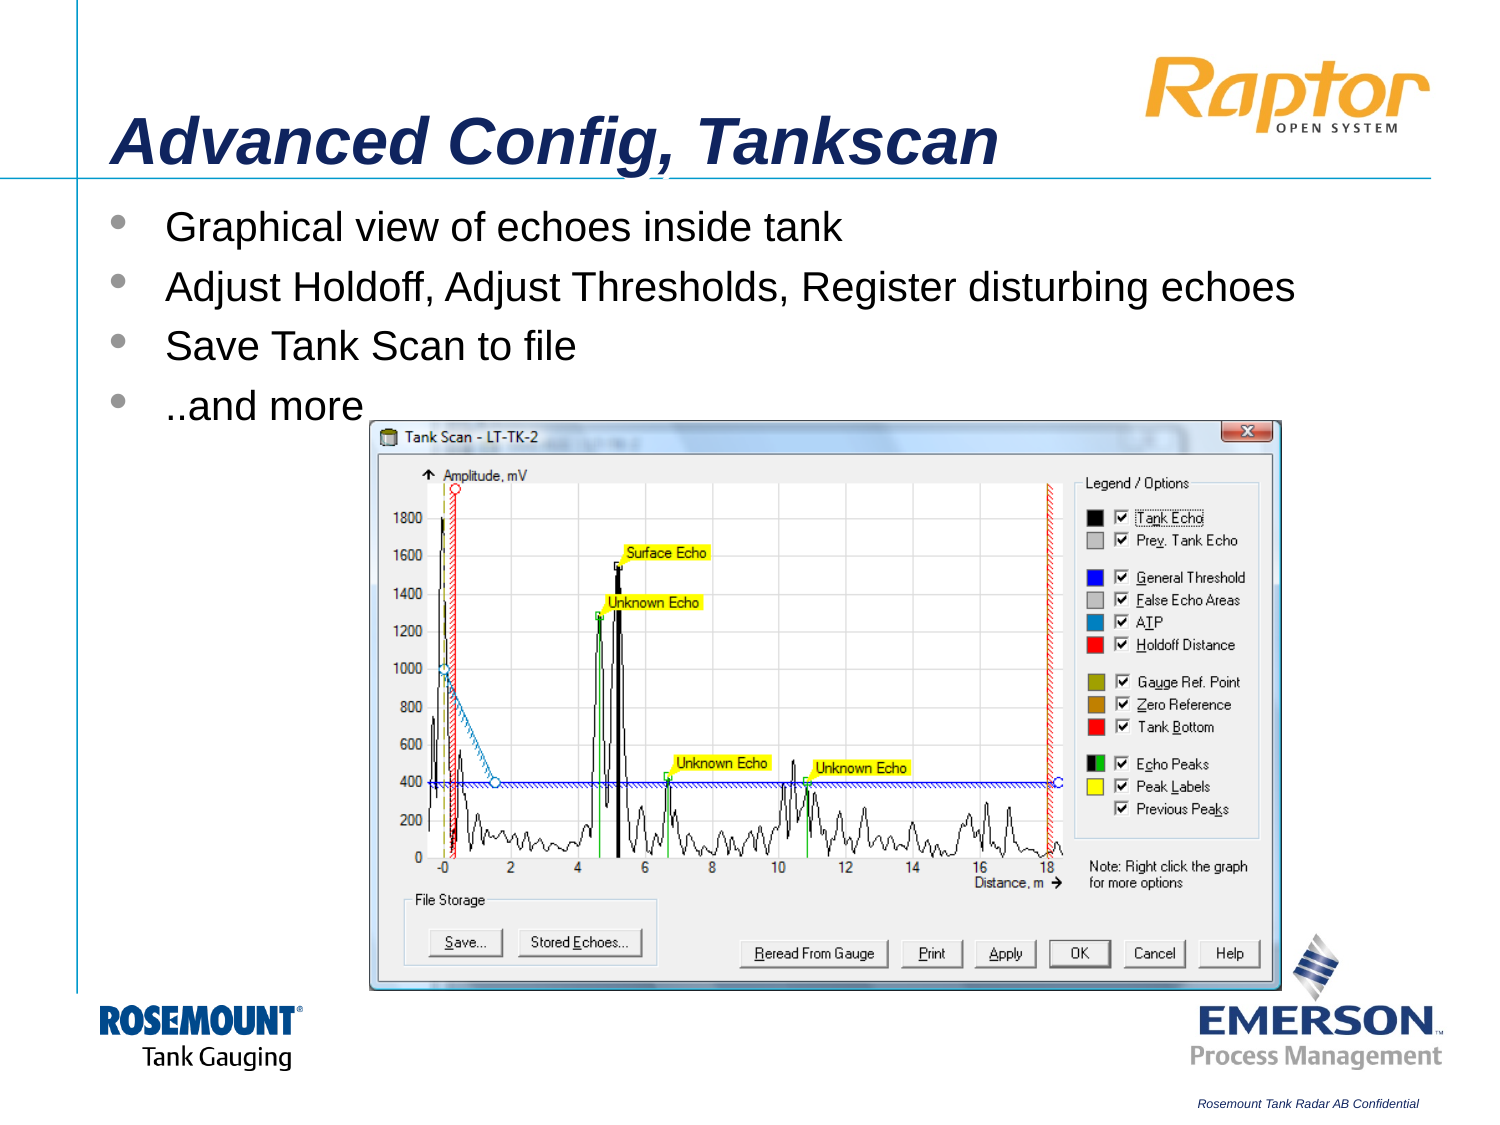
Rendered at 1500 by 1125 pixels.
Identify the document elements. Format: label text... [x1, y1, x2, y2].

picture [369, 420, 1461, 1098]
title Advanced Config, Tankscan [95, 66, 1342, 186]
picture [100, 1005, 303, 1071]
list Graphical view of echoes inside tank Adjust Holdoff, Adjust Thresholds, Register disturbing echoes Save Tank Scan to file ..and more [93, 197, 1463, 944]
picture [1139, 54, 1436, 135]
